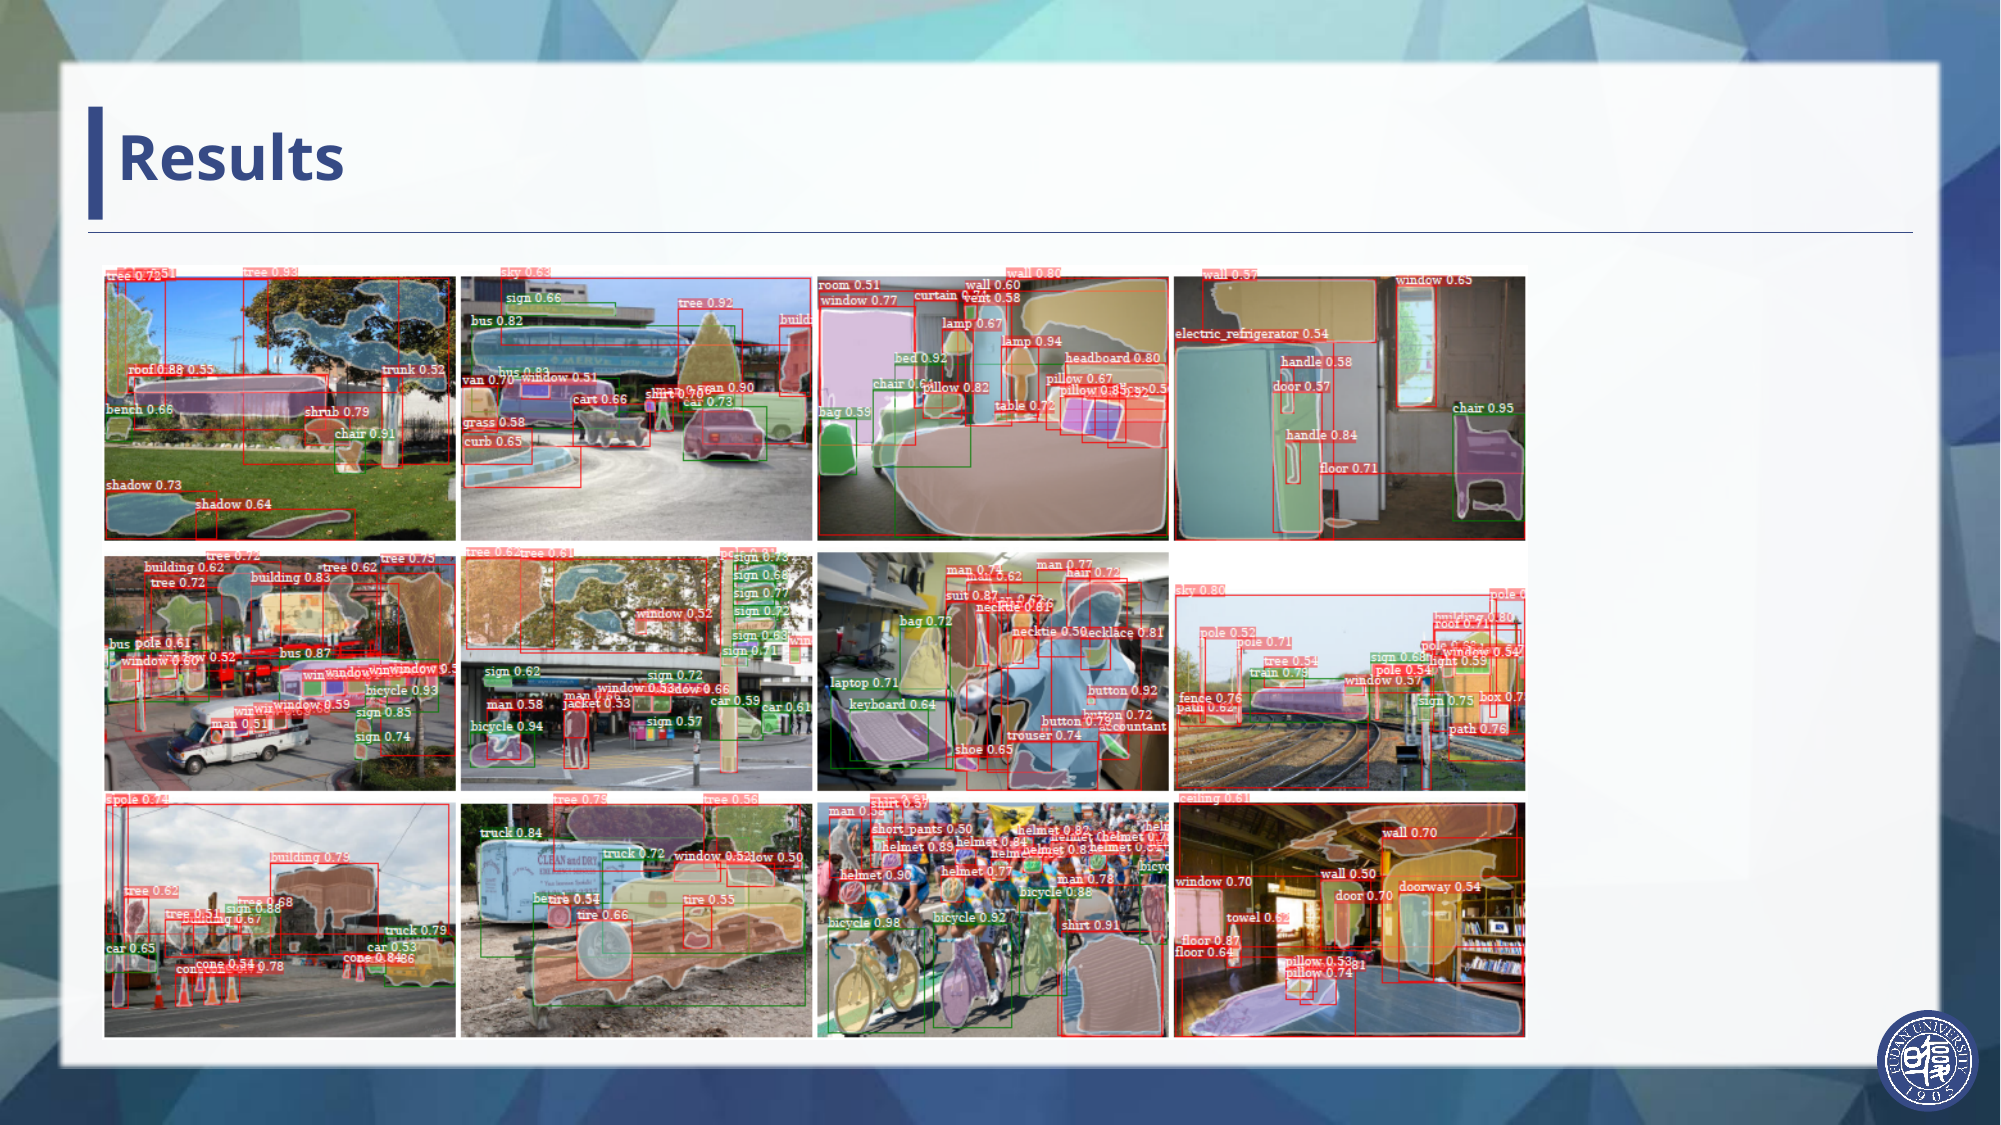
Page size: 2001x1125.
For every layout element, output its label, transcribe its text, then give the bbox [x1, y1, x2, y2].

title Results [102, 104, 1913, 218]
picture [0, 0, 2001, 1125]
